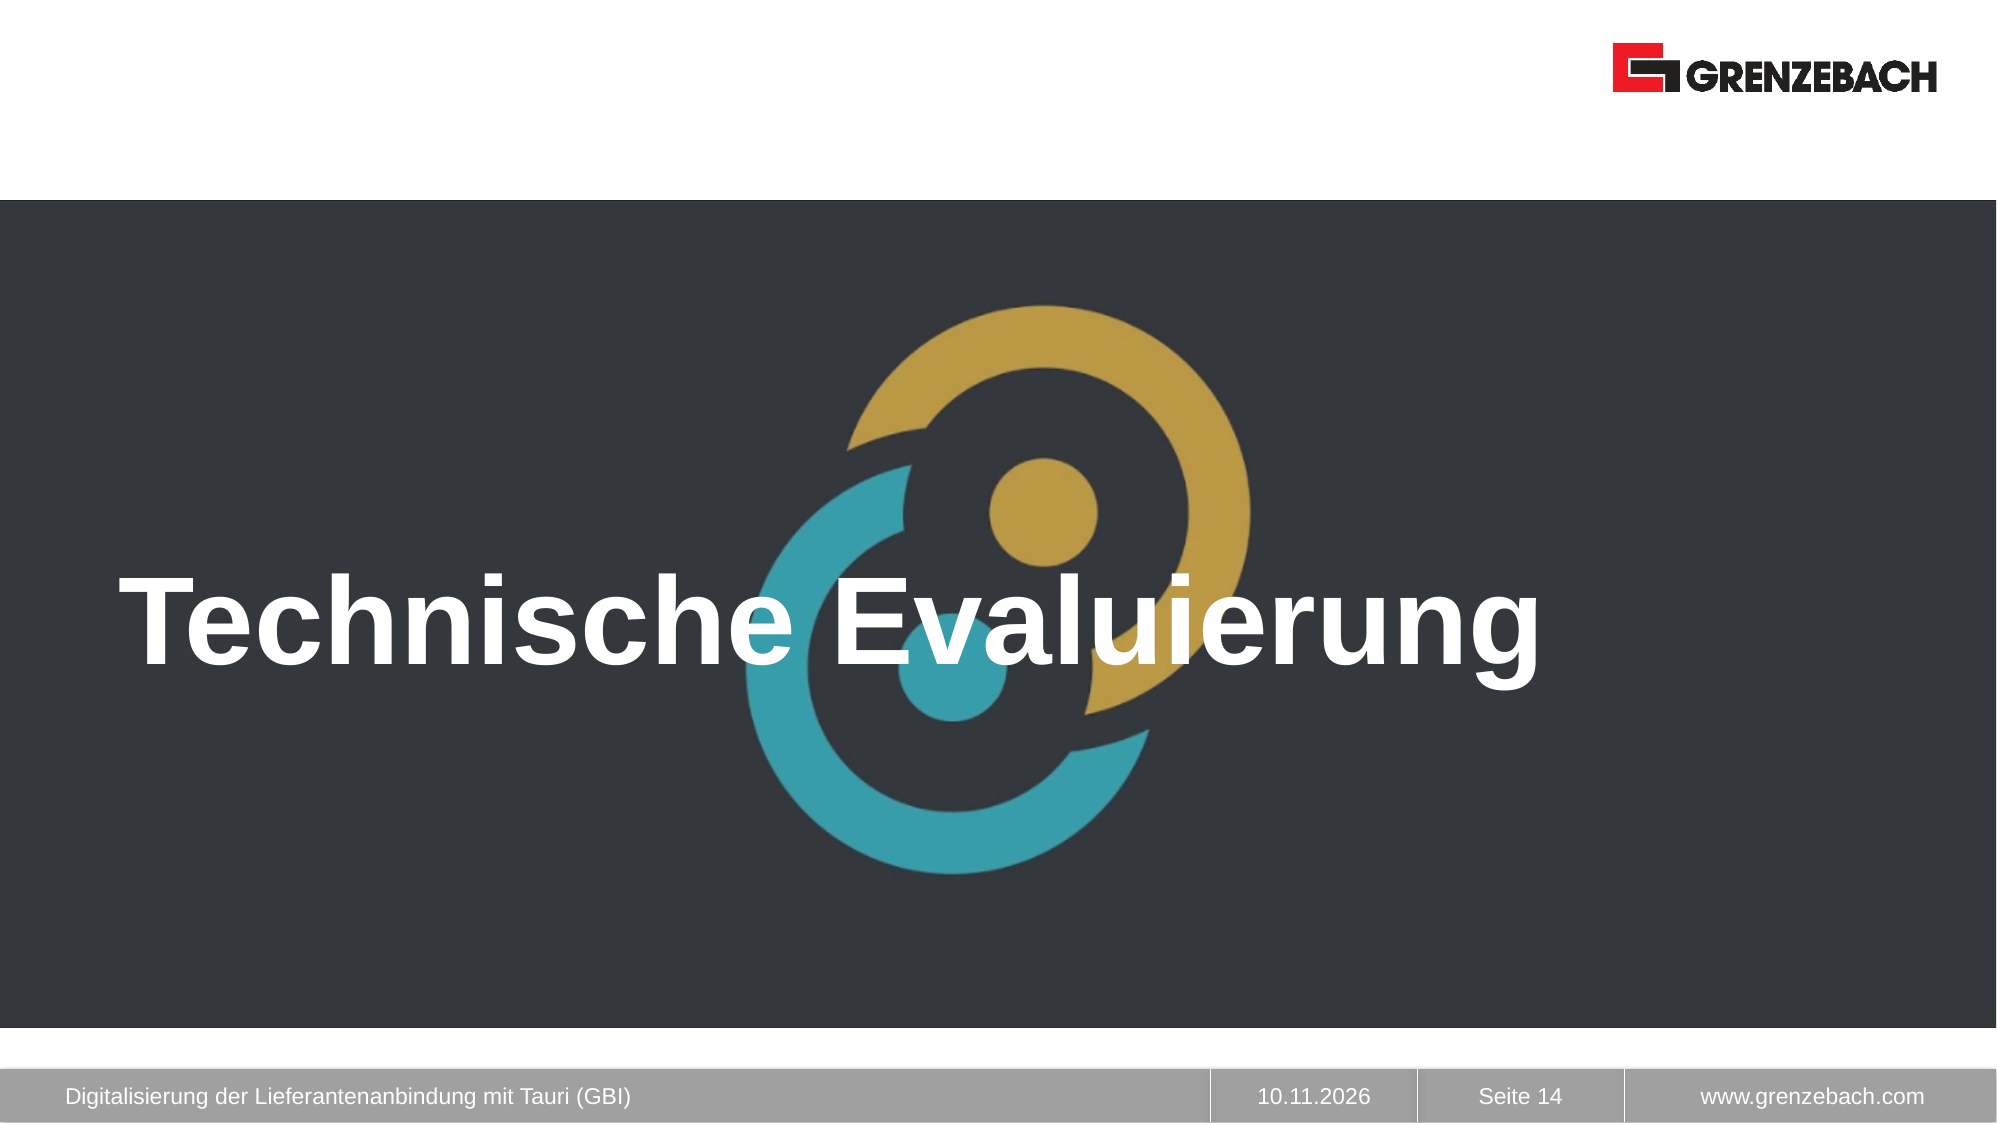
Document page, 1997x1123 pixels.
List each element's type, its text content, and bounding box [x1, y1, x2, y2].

slide_number Seite 14 [1423, 1068, 1619, 1122]
picture [0, 200, 1997, 1028]
footer Digitalisierung der Lieferantenanbindung mit Tauri (GBI) [59, 1068, 1205, 1122]
picture [1612, 41, 1937, 93]
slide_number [1216, 1068, 1412, 1123]
